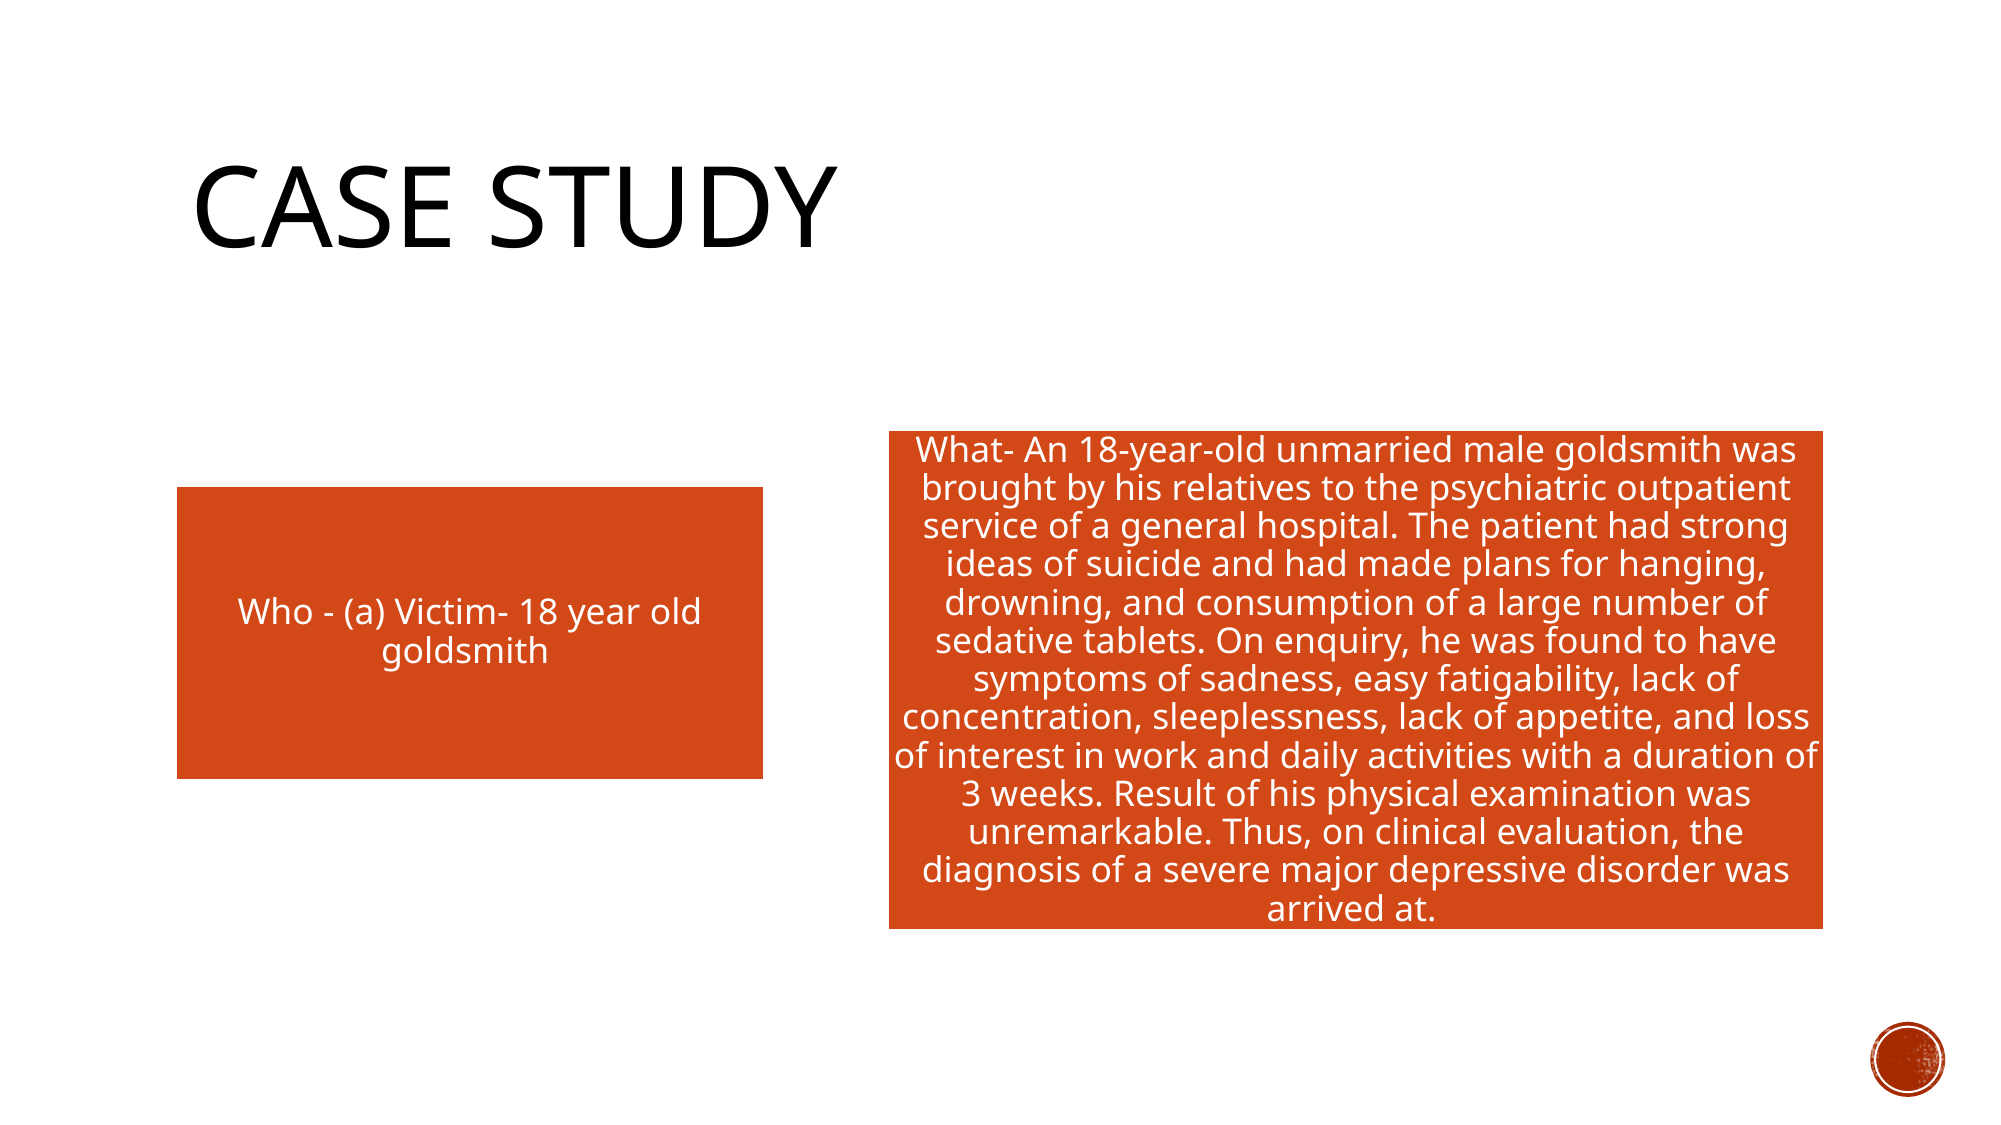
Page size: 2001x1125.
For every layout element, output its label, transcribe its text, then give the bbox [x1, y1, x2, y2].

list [180, 349, 1824, 1011]
title CASE STUDY [175, 79, 1826, 344]
